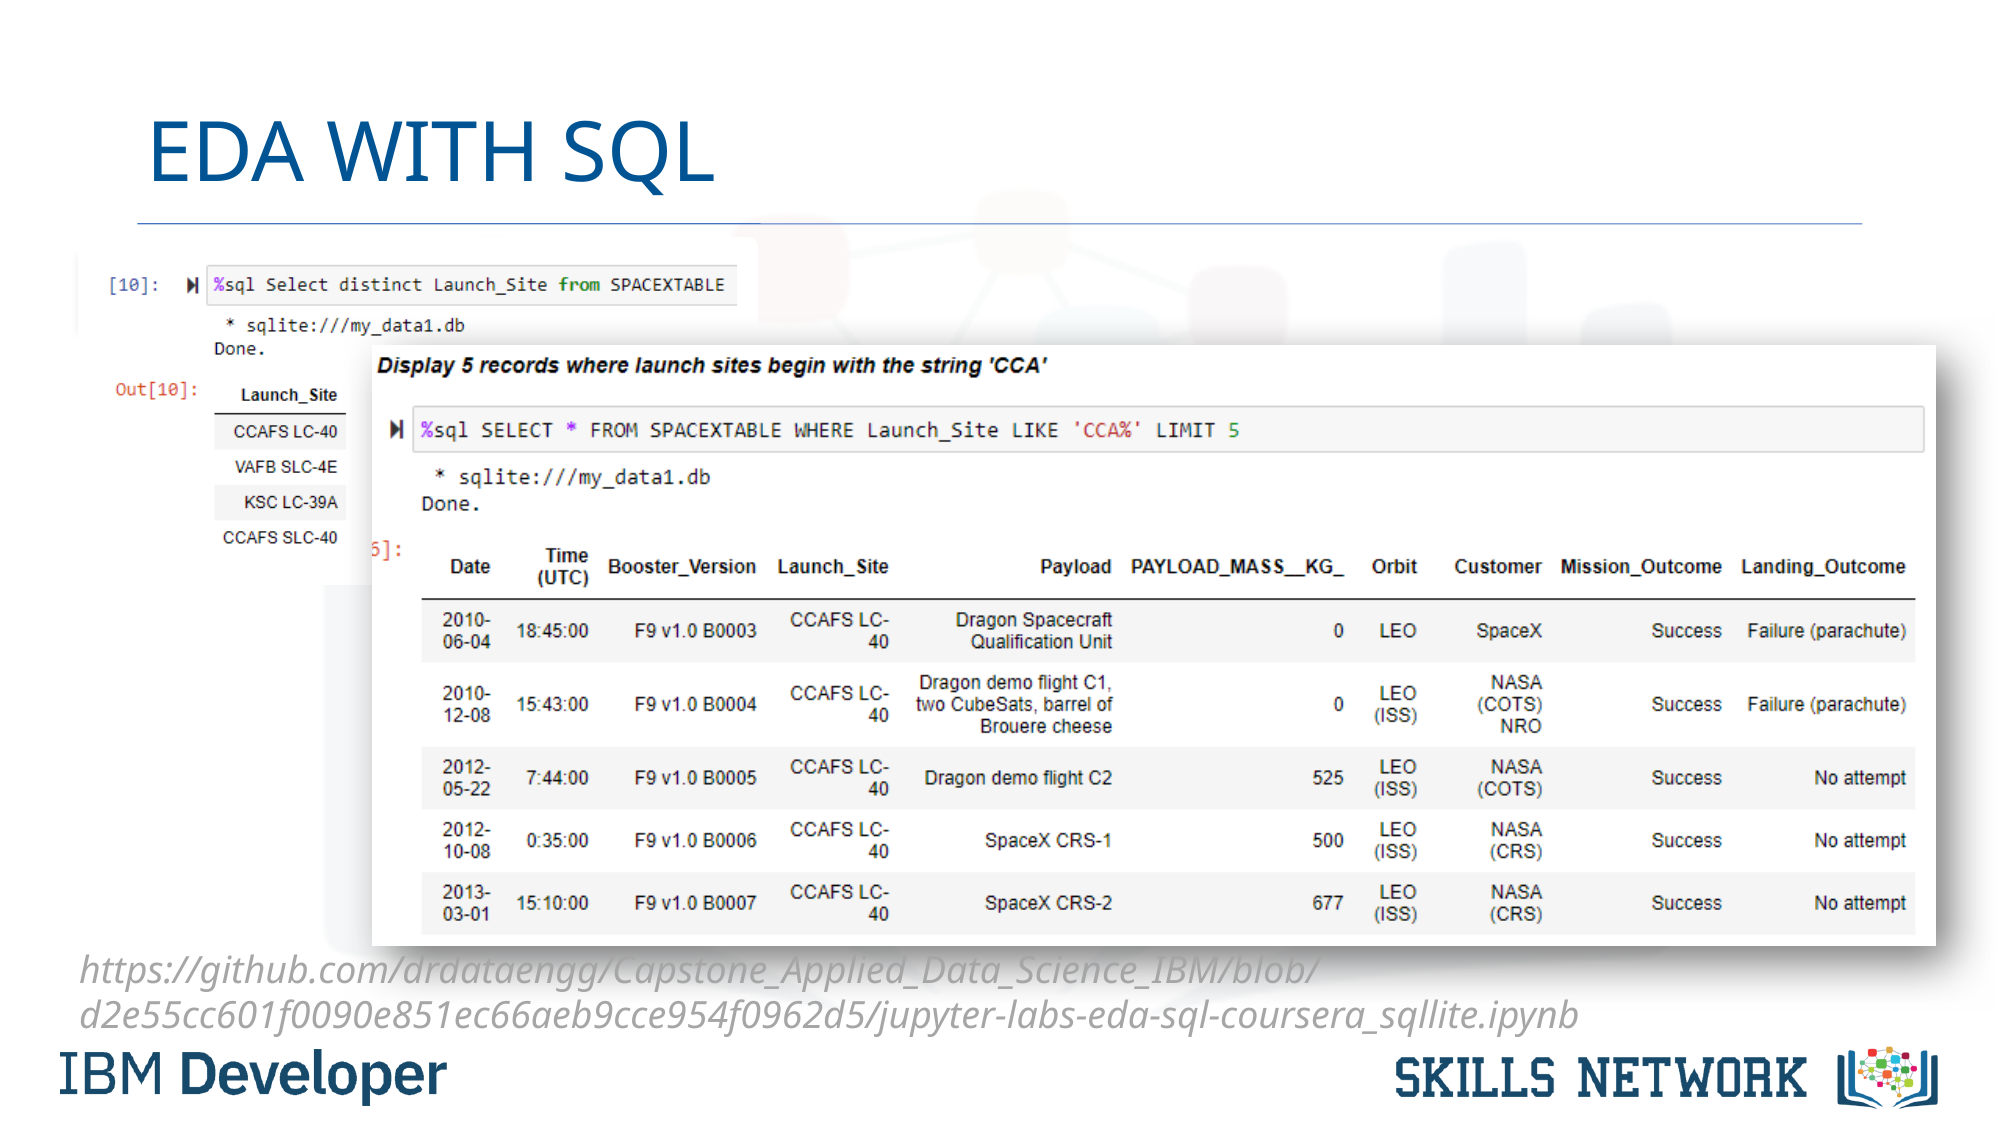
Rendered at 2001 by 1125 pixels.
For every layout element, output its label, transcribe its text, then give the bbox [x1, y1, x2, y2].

picture [1390, 1045, 1945, 1111]
picture [98, 257, 1936, 946]
text_box https://github.com/drdataengg/Capstone_Applied_Data_Science_IBM/blob/d2e55cc601f0090e851ec66aeb9cce954f0962d5/jupyter-labs-eda-sql-coursera_sqllite.ipynb [64, 938, 1872, 1044]
picture [55, 1045, 459, 1108]
title EDA WITH SQL [131, 75, 920, 233]
